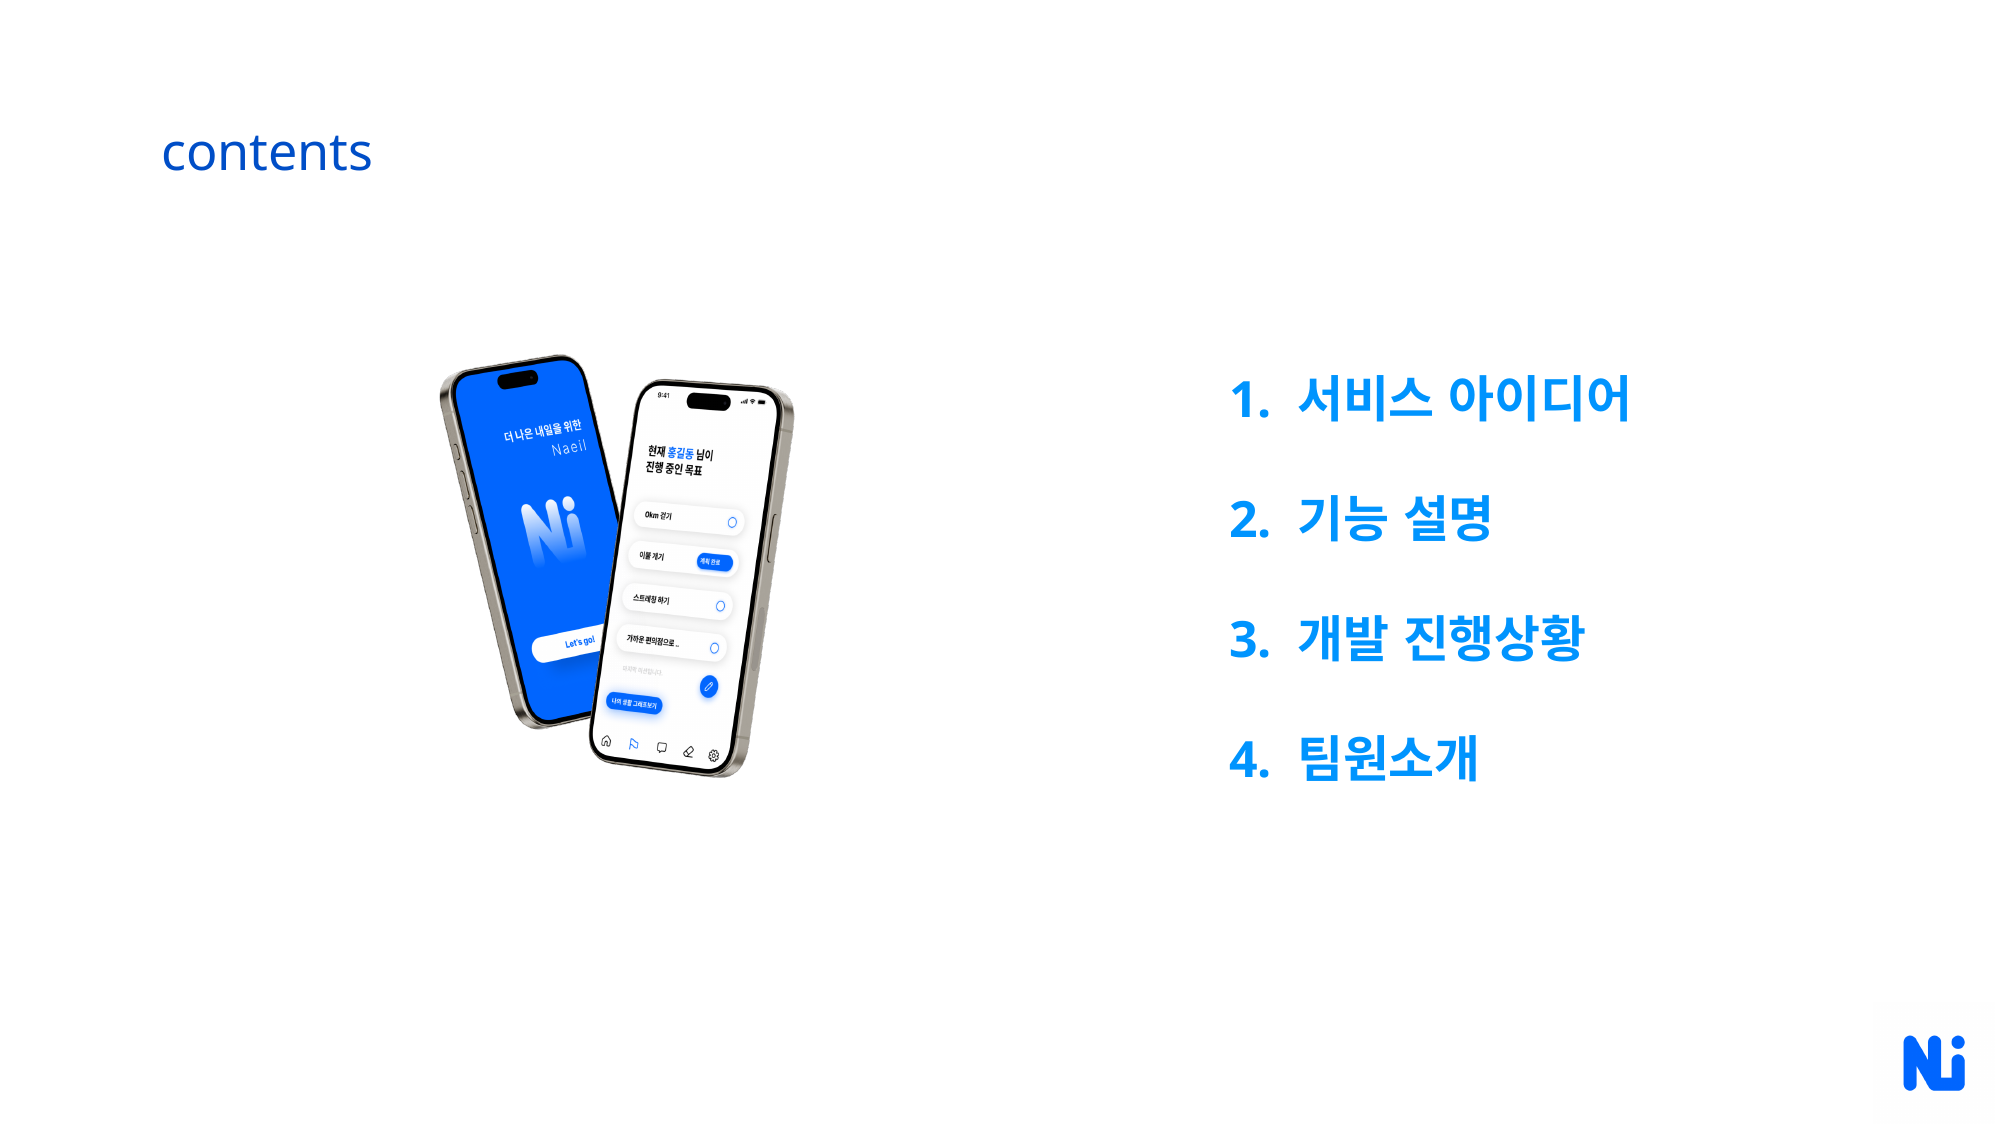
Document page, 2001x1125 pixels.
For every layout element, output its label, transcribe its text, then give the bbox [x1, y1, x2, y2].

text_box 1. 서비스 아이디어 2. 기능 설명 3. 개발 진행상황 4. 팀원소개 [1214, 359, 1648, 795]
picture [1873, 1002, 1996, 1125]
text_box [432, 342, 800, 783]
text_box contents [146, 110, 389, 188]
